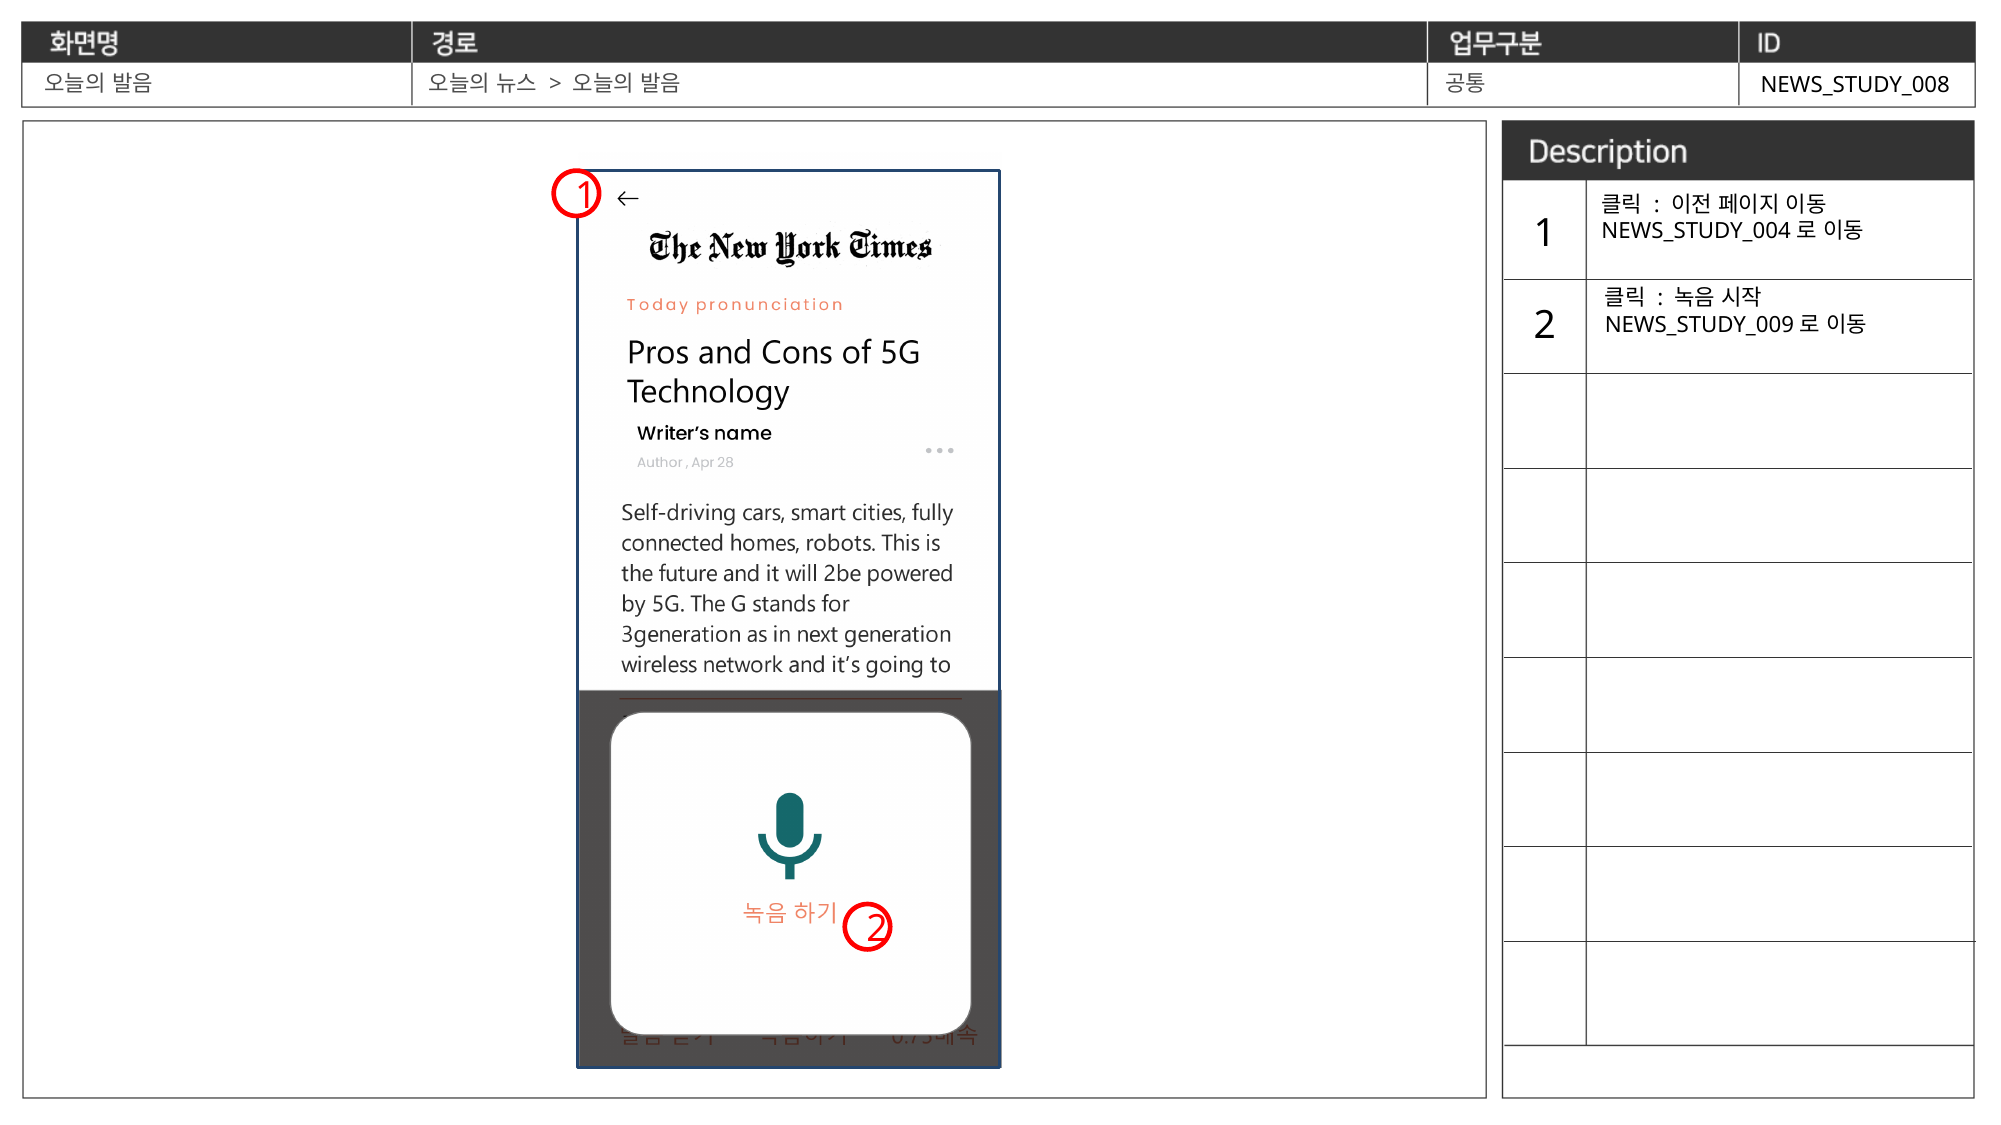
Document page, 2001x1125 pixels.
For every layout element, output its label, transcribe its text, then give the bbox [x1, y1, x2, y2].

text_box 오늘의 뉴스 > 오늘의 발음 [414, 61, 1419, 104]
text_box 공통 [1430, 61, 1741, 104]
text_box 2 [1503, 289, 1586, 371]
text_box [1586, 184, 1972, 277]
picture [0, 0, 2001, 1125]
text_box NEWS_STUDY_008 [1745, 63, 1966, 105]
text_box 클릭 : 녹음 시작 NEWS_STUDY_009로 이동 [1590, 291, 1883, 344]
text_box [1585, 289, 1972, 374]
text_box 1 [552, 169, 572, 218]
text_box 클릭 : 이전 페이지 이동 NEWS_STUDY_004로 이동 [1586, 182, 1970, 251]
text_box 오늘의 발음 [29, 61, 407, 104]
text_box 1 [1503, 183, 1586, 276]
